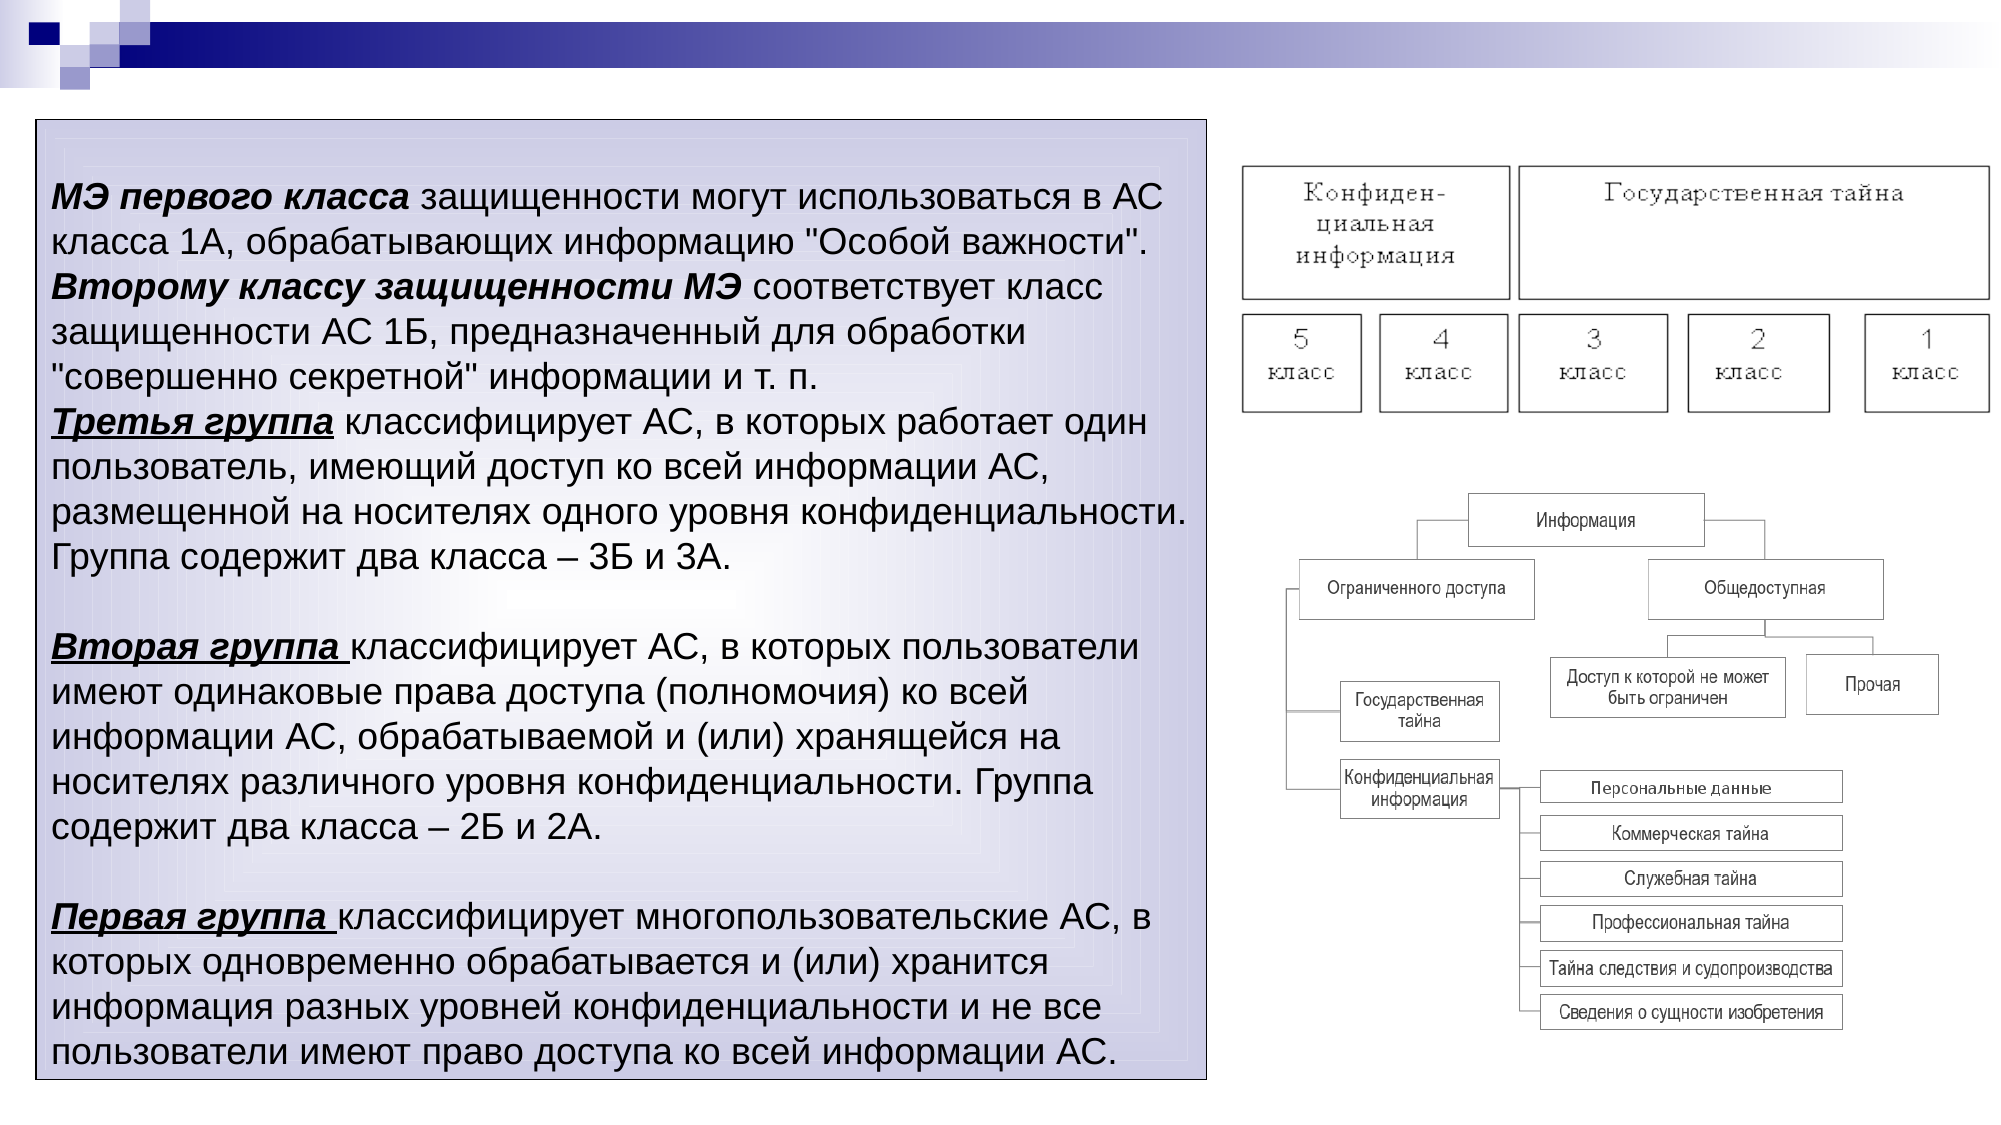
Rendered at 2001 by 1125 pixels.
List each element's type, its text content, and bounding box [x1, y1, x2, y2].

picture [1273, 477, 1946, 1040]
picture [1230, 158, 2000, 420]
text_box МЭ первого класса защищенности могут использоваться в АС класса 1А, обрабатывающих информацию "Особой важности". Второму классу защищенности МЭ соответствует класс защищенности АС 1Б, предназначенный для обработки "совершенно секретной" информации и т. п. Третья группа классифицирует АС, в которых работает один пользователь, имеющий доступ ко всей информации АС, размещенной на носителях одного уровня конфиденциальности. Группа содержит два класса – 3Б и 3А. Вторая группа классифицирует АС, в которых пользователи имеют одинаковые права доступа (полномочия) ко всей информации АС, обрабатываемой и (или) хранящейся на носителях различного уровня конфиденциальности. Группа содержит два класса – 2Б и 2А. Первая группа классифицирует многопользовательские АС, в которых одновременно обрабатывается и (или) хранится информация разных уровней конфиденциальности и не все пользователи имеют право доступа ко всей информации АС. [36, 119, 1207, 1080]
